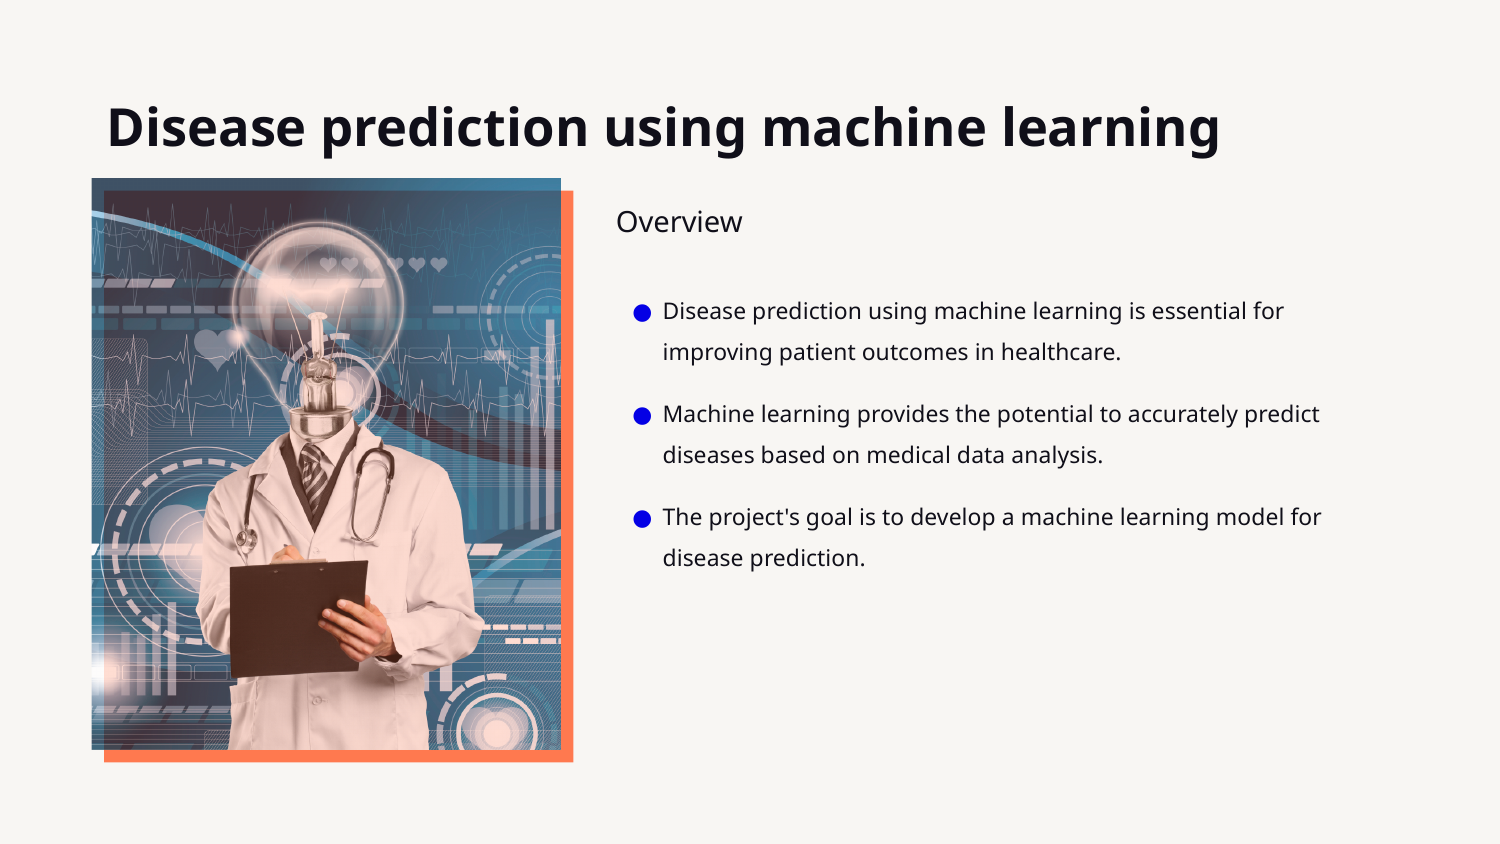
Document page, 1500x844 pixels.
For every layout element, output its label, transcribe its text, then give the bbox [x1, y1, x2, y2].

subtitle Overview [600, 178, 1407, 254]
list Disease prediction using machine learning is essential for improving patient outcomes in healthcare. Machine learning provides the potential to accurately predict diseases based on medical data analysis. The project's goal is to develop a machine learning model for disease prediction. [600, 267, 1407, 750]
title Disease prediction using machine learning [91, 72, 1407, 179]
text_box [104, 190, 574, 763]
picture [91, 177, 562, 751]
